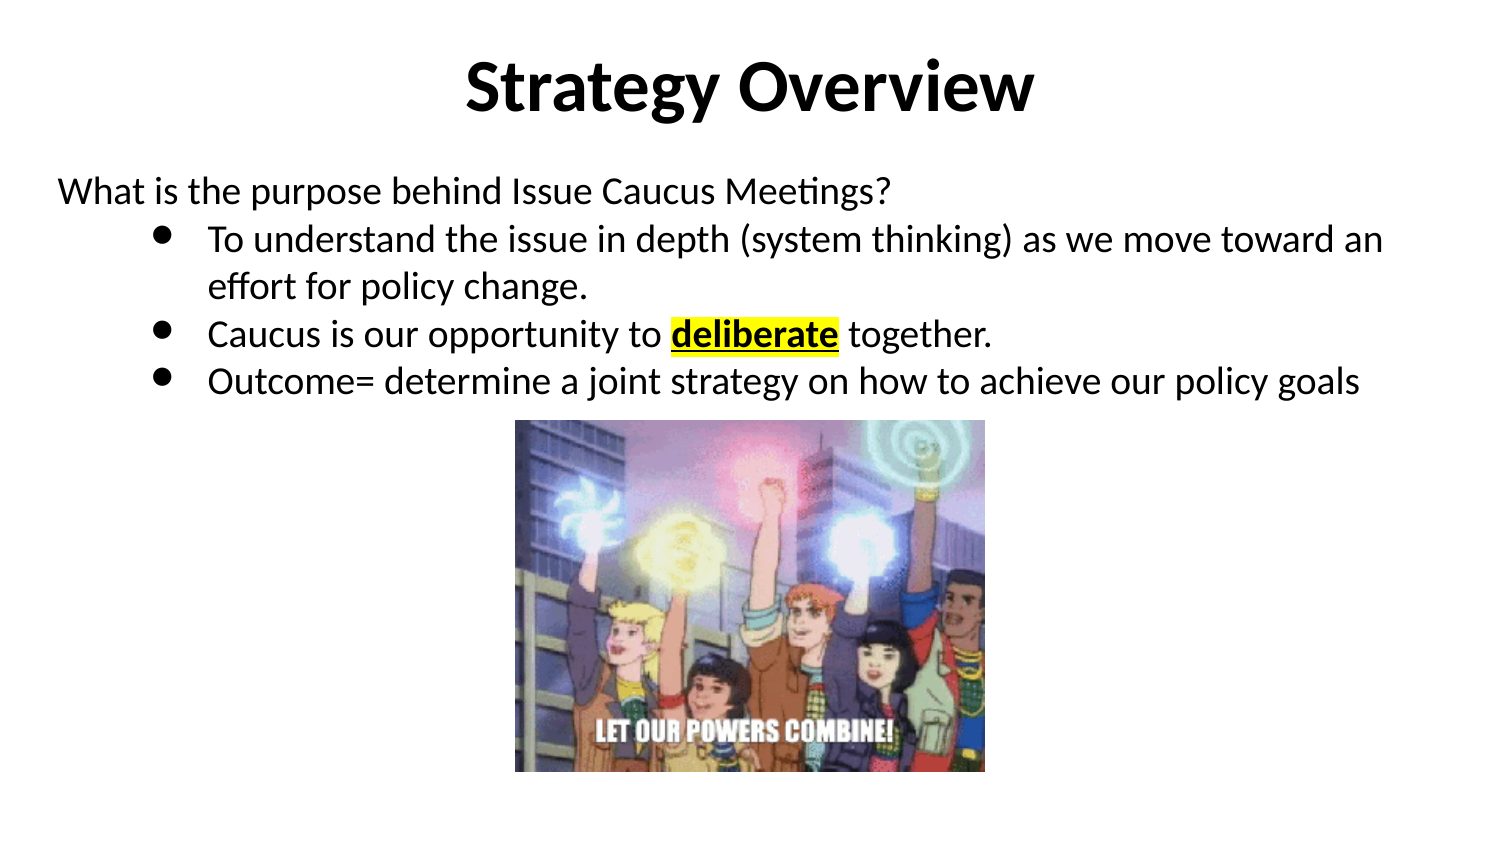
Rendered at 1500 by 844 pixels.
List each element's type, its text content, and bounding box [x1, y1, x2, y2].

text_box What is the purpose behind Issue Caucus Meetings? To understand the issue in depth (system thinking) as we move toward an effort for policy change. Caucus is our opportunity to deliberate together. Outcome= determine a joint strategy on how to achieve our policy goals [42, 150, 1459, 418]
picture [515, 420, 985, 773]
text_box Strategy Overview [31, 21, 1471, 142]
